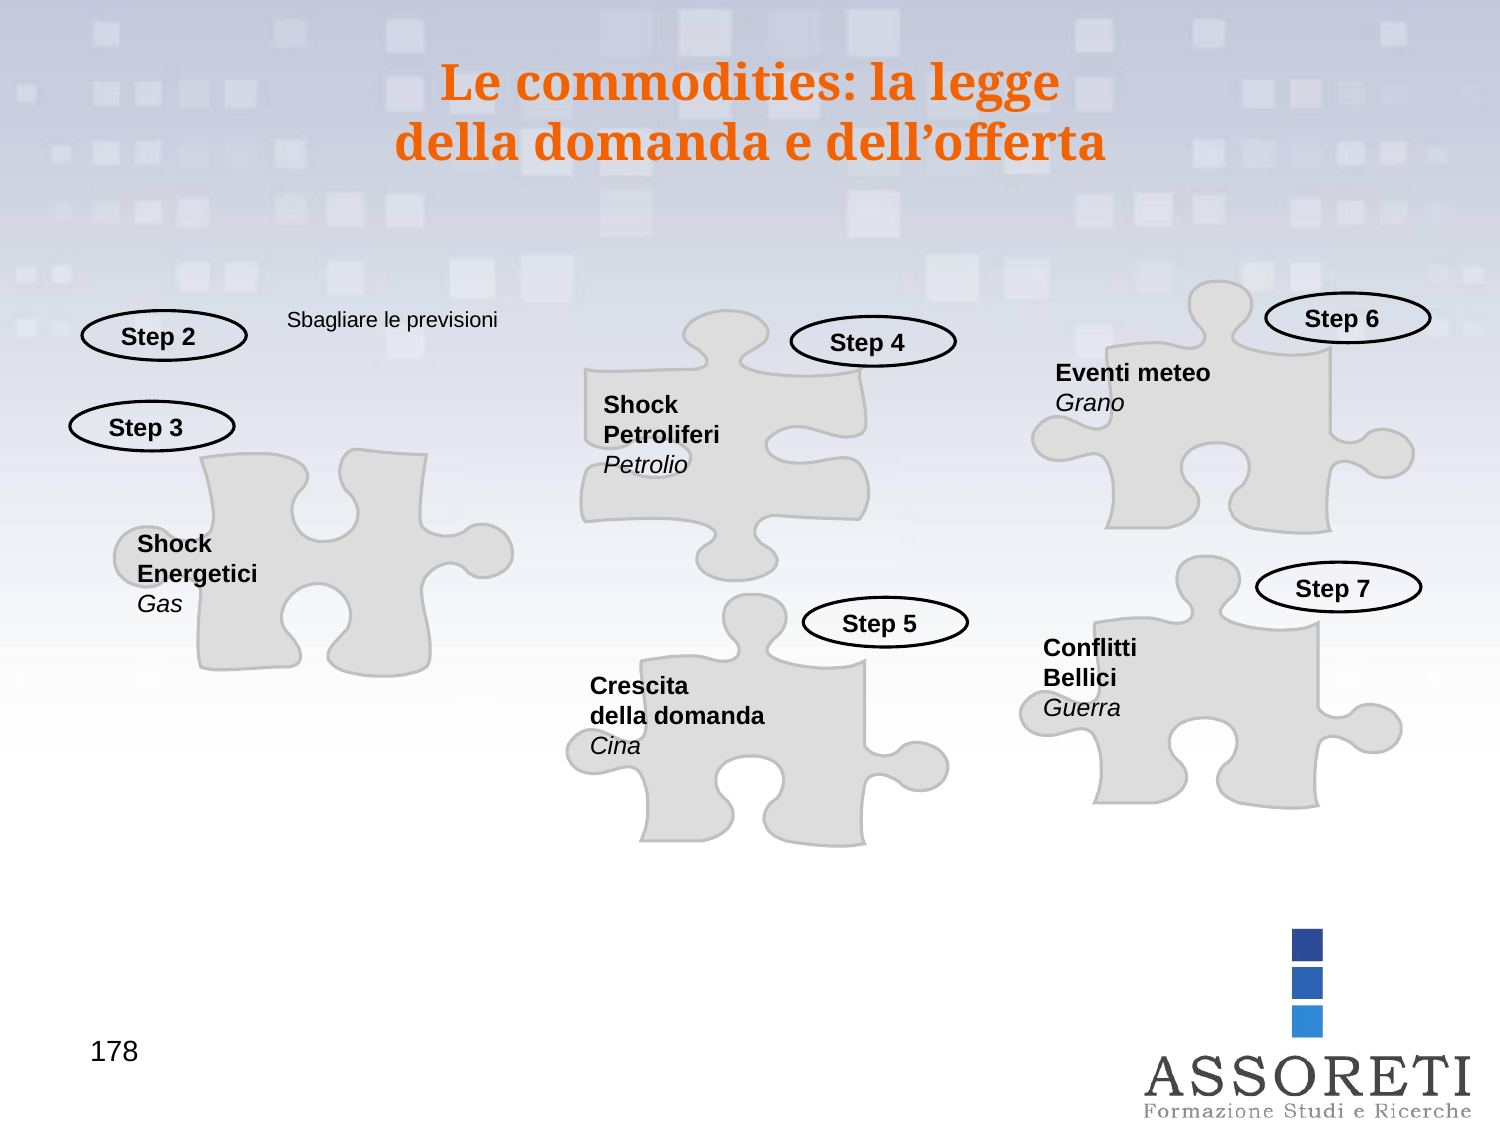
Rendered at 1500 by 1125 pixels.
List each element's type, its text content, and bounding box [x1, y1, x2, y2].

picture [0, 0, 1500, 1125]
slide_number 178 [74, 1024, 426, 1103]
text_box Le commodities: la legge della domanda e dell’offerta [72, 42, 1431, 280]
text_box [69, 280, 1431, 847]
